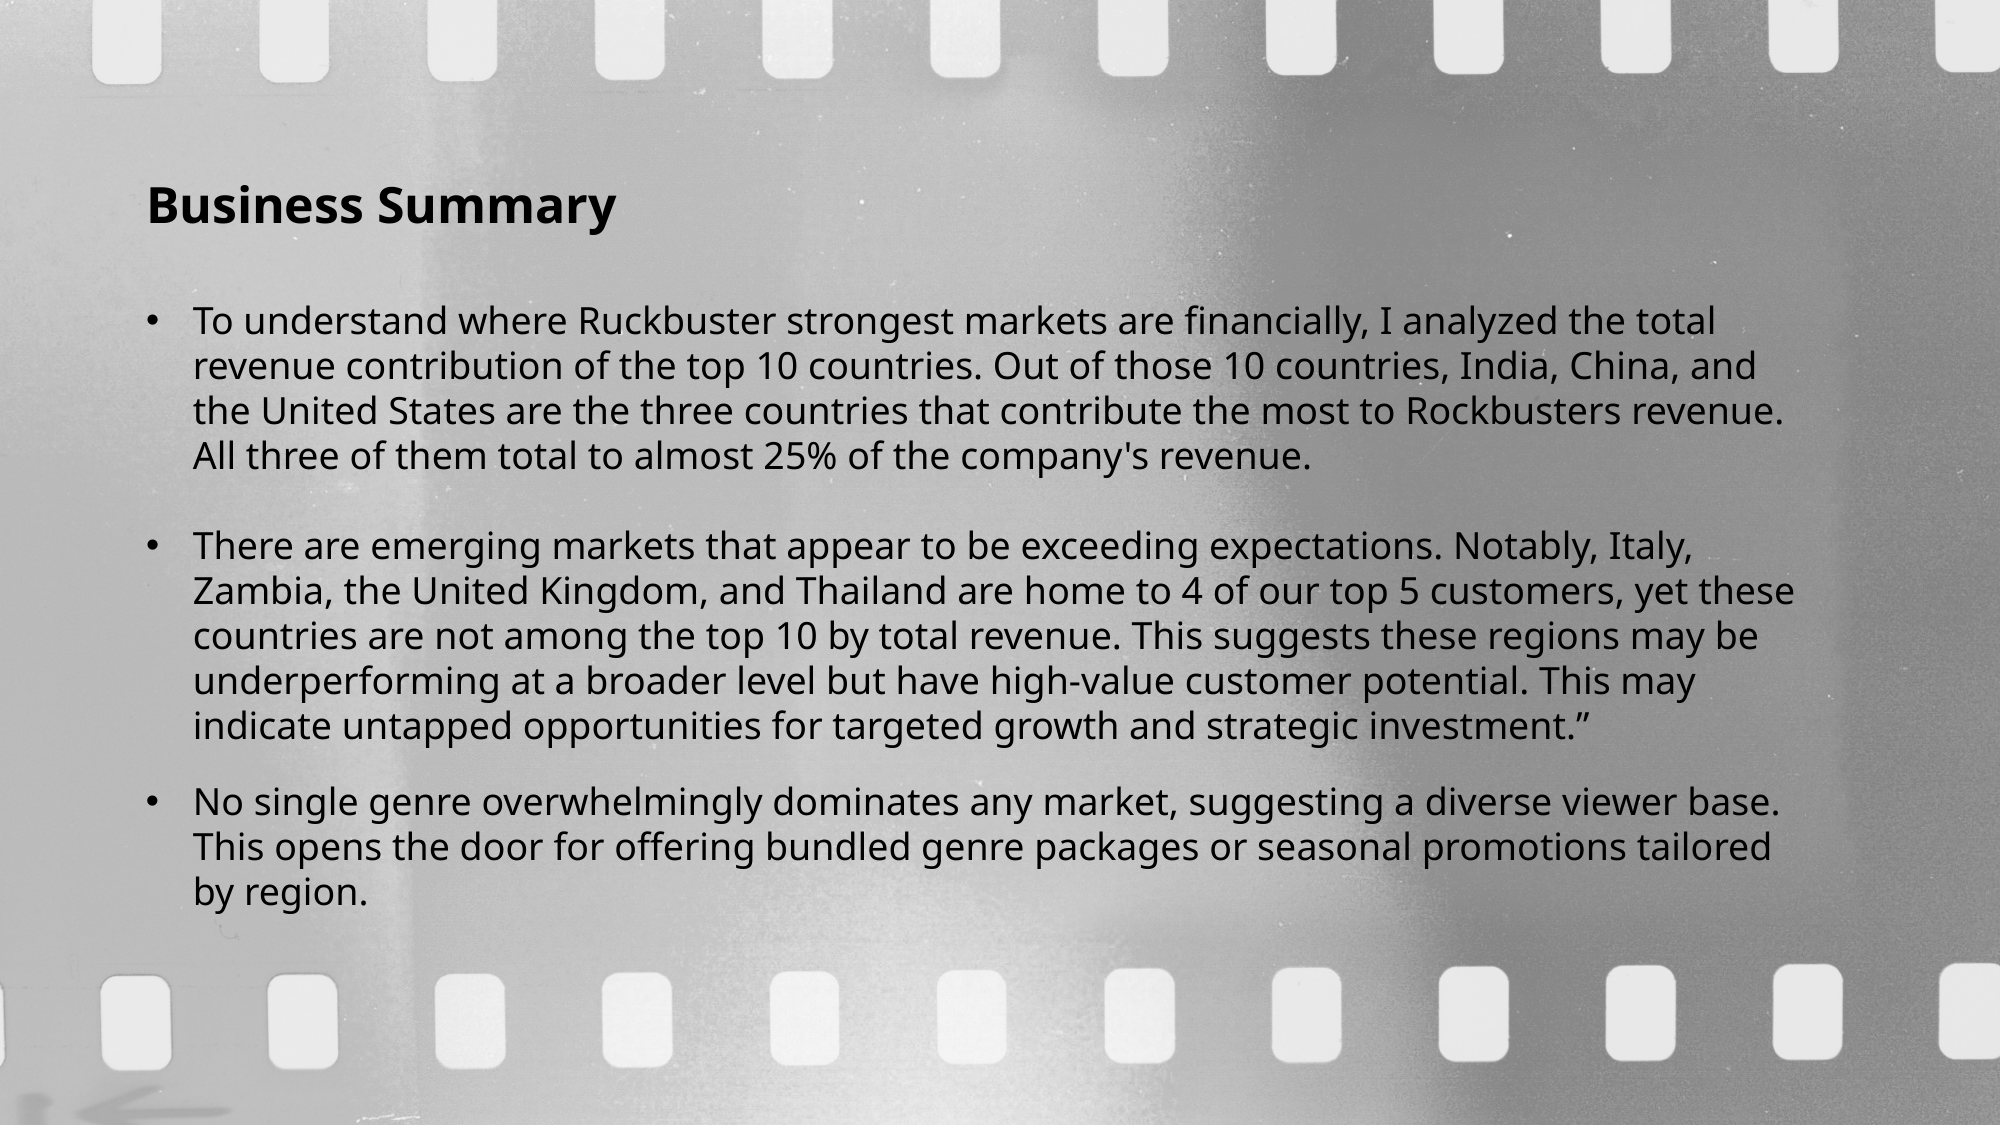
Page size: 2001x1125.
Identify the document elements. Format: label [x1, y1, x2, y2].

list [0, 0, 2000, 1125]
